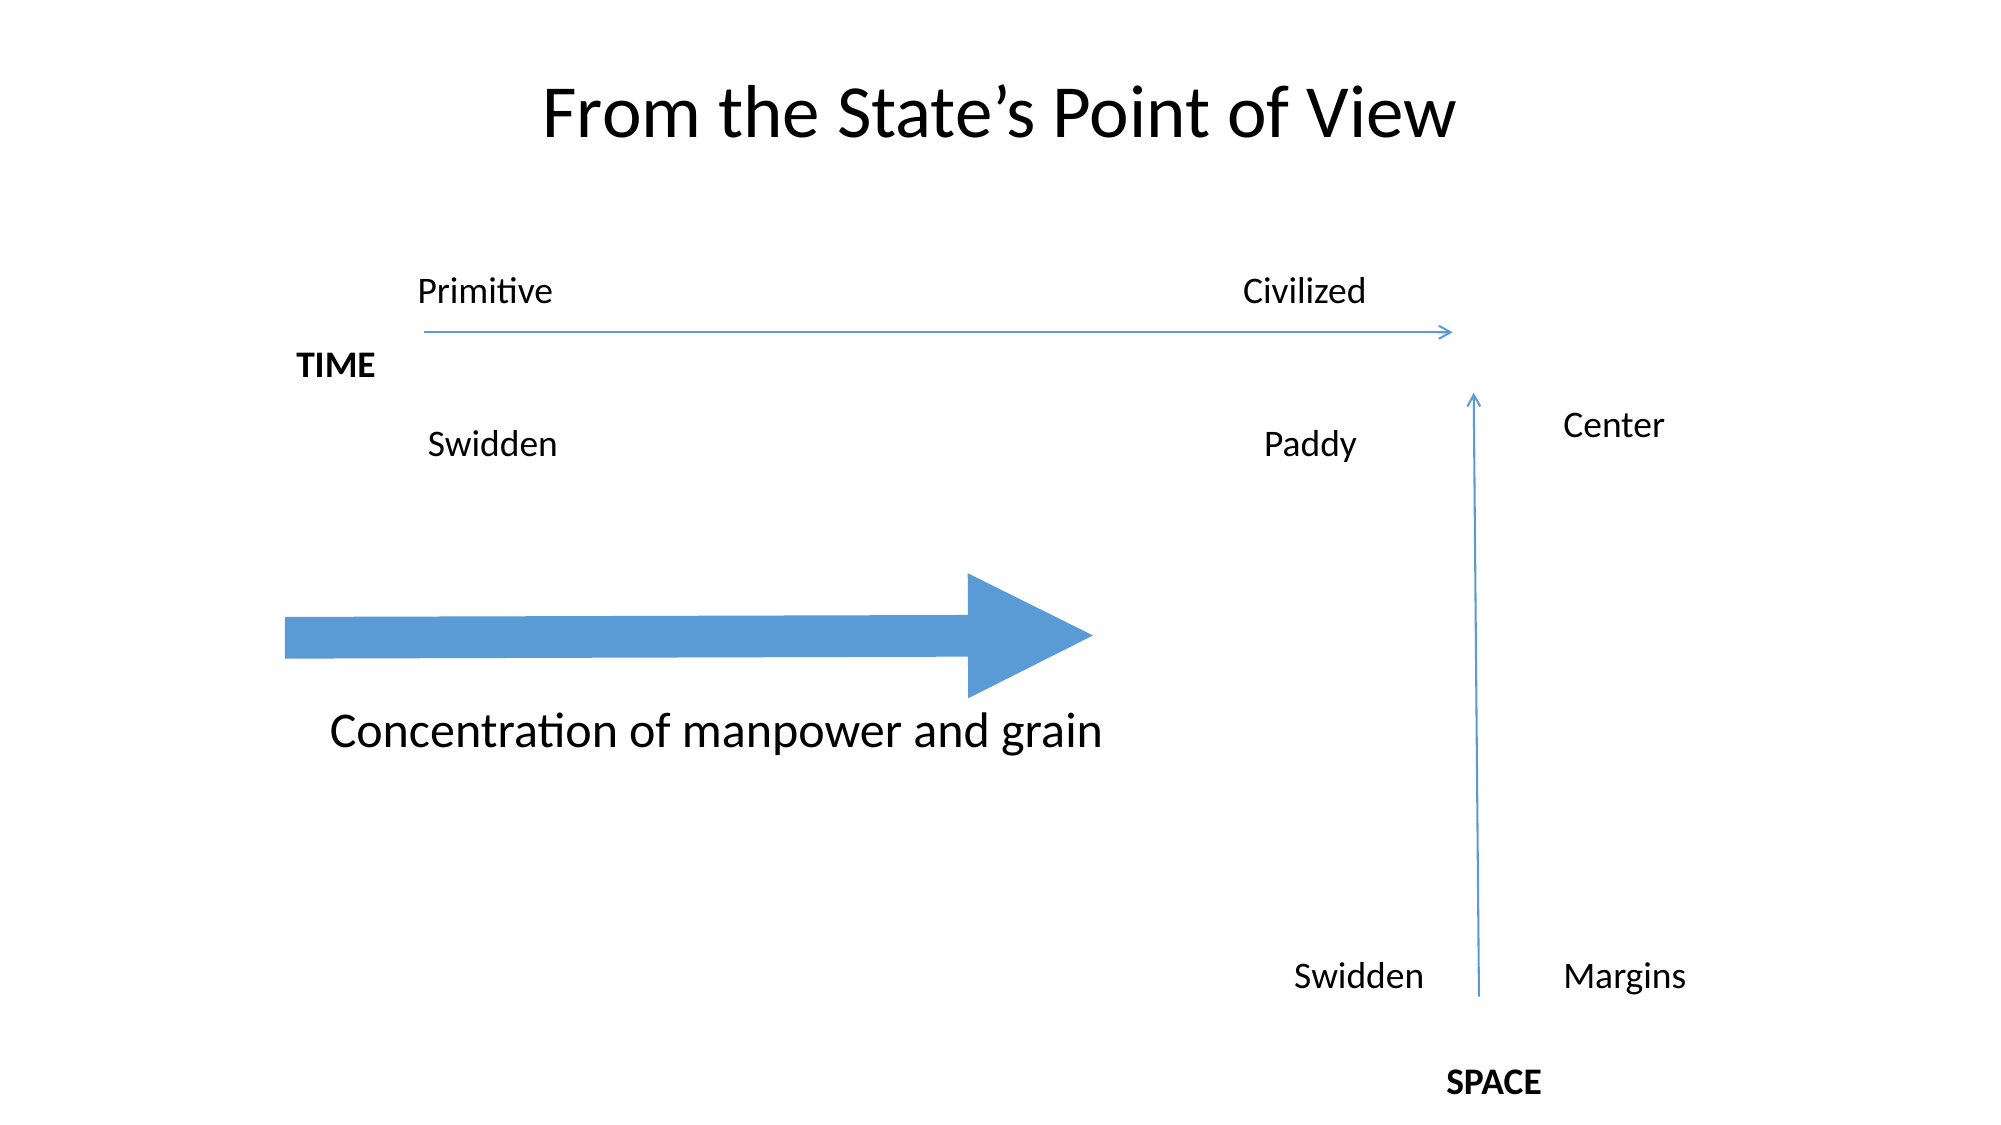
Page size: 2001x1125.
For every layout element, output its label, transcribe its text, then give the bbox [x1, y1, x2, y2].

text_box Concentration of manpower and grain [314, 689, 1229, 765]
text_box Margins [1548, 943, 1702, 1004]
text_box Paddy [1249, 411, 1473, 472]
text_box SPACE [1431, 1049, 1569, 1110]
text_box Civilized [1228, 258, 1508, 319]
text_box Center [1548, 392, 1681, 453]
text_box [1473, 392, 1479, 997]
text_box TIME [281, 332, 403, 392]
text_box Swidden [1279, 943, 1440, 1004]
text_box Swidden [413, 411, 590, 472]
text_box From the State’s Point of View [481, 55, 1519, 161]
text_box Primitive [402, 258, 580, 319]
